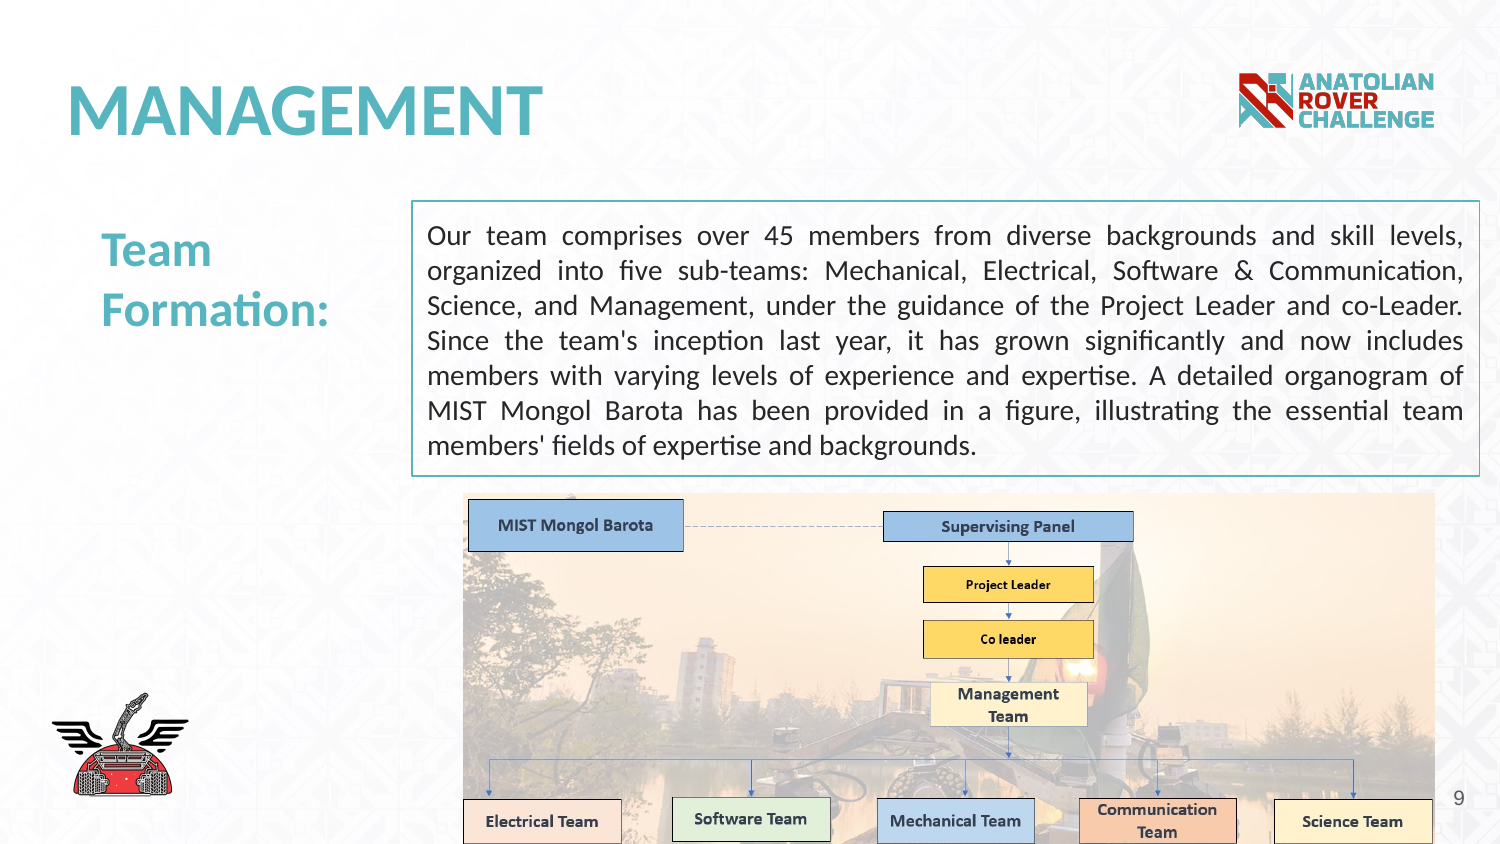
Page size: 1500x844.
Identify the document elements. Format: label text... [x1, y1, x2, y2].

slide_number 9 [1440, 764, 1480, 830]
text_box Our team comprises over 45 members from diverse backgrounds and skill levels, organized into five sub-teams: Mechanical, Electrical, Software & Communication, Science, and Management, under the guidance of the Project Leader and co-Leader. Since the team's inception last year, it has grown significantly and now includes members with varying levels of experience and expertise. A detailed organogram of MIST Mongol Barota has been provided in a figure, illustrating the essential team members' fields of expertise and backgrounds. [412, 201, 1480, 476]
picture [0, 0, 1500, 844]
text_box Team Formation: [86, 201, 412, 352]
text_box MANAGEMENT [51, 62, 584, 166]
